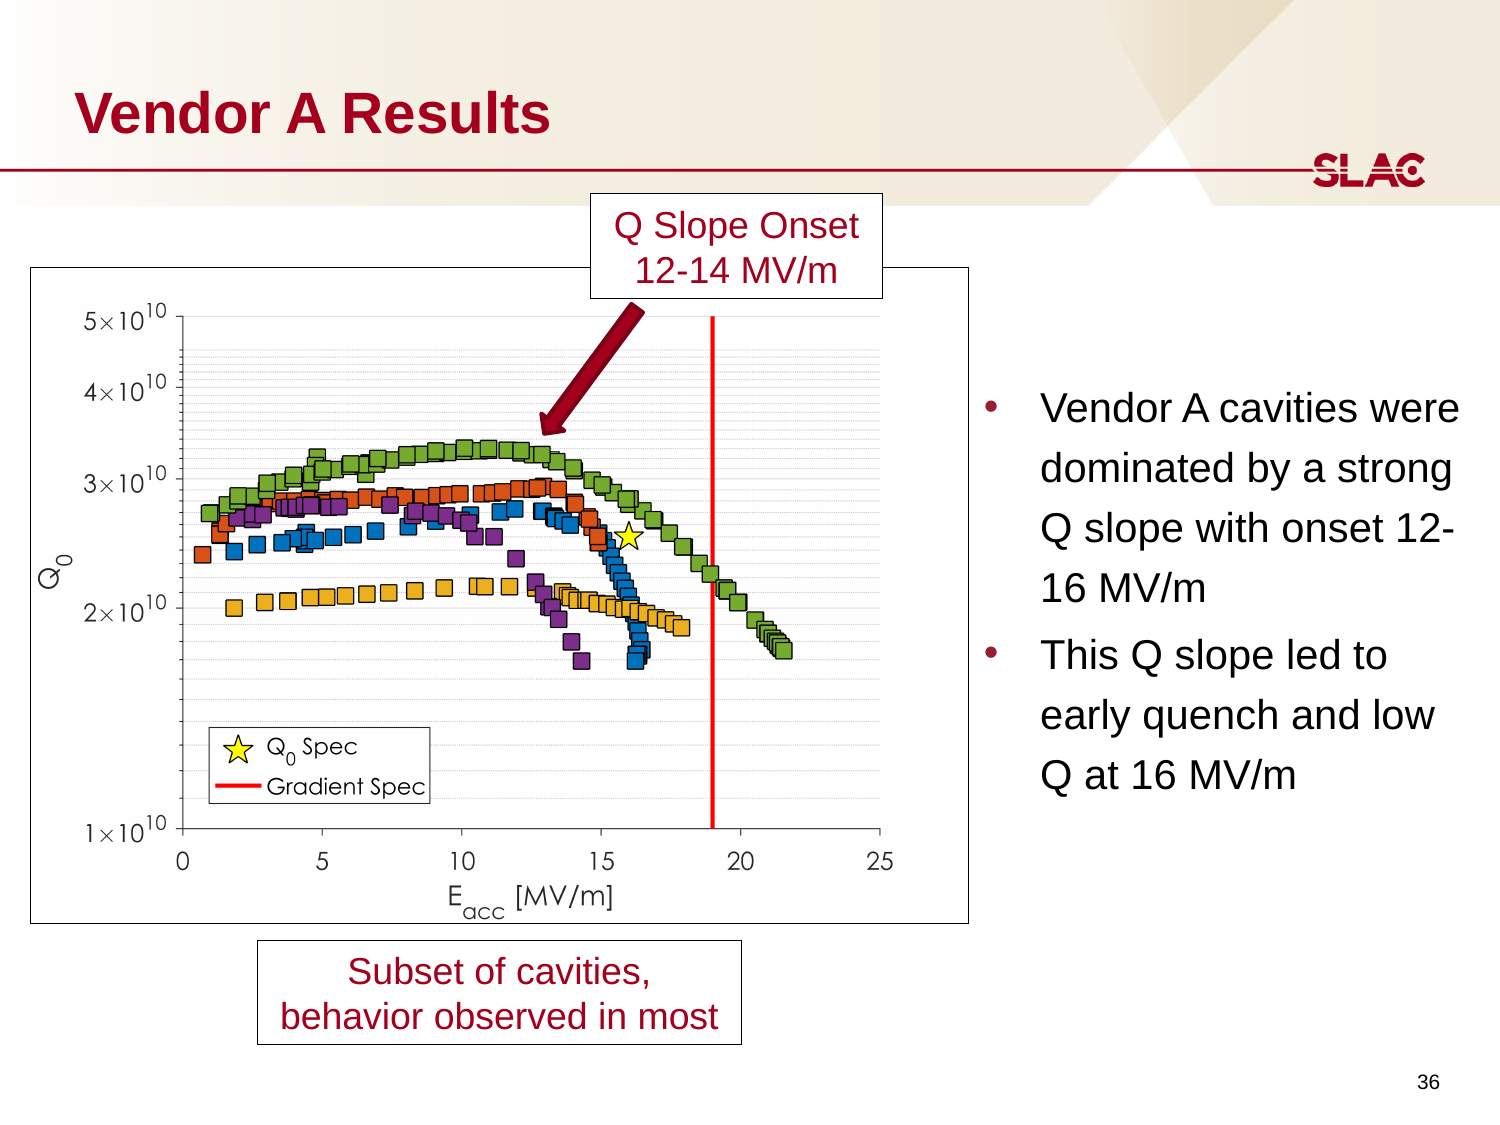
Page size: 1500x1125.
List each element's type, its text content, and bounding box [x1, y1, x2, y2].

list Vendor A cavities were dominated by a strong Q slope with onset 12-16 MV/m This Q slope led to early quench and low Q at 16 MV/m [983, 370, 1476, 820]
picture [0, 0, 1500, 206]
title Vendor A Results [74, 21, 1404, 145]
text_box Q Slope Onset 12-14 MV/m [590, 193, 883, 265]
text_box Subset of cavities, behavior observed in most [257, 940, 742, 1045]
picture [30, 267, 969, 924]
slide_number 36 [1405, 1036, 1458, 1125]
